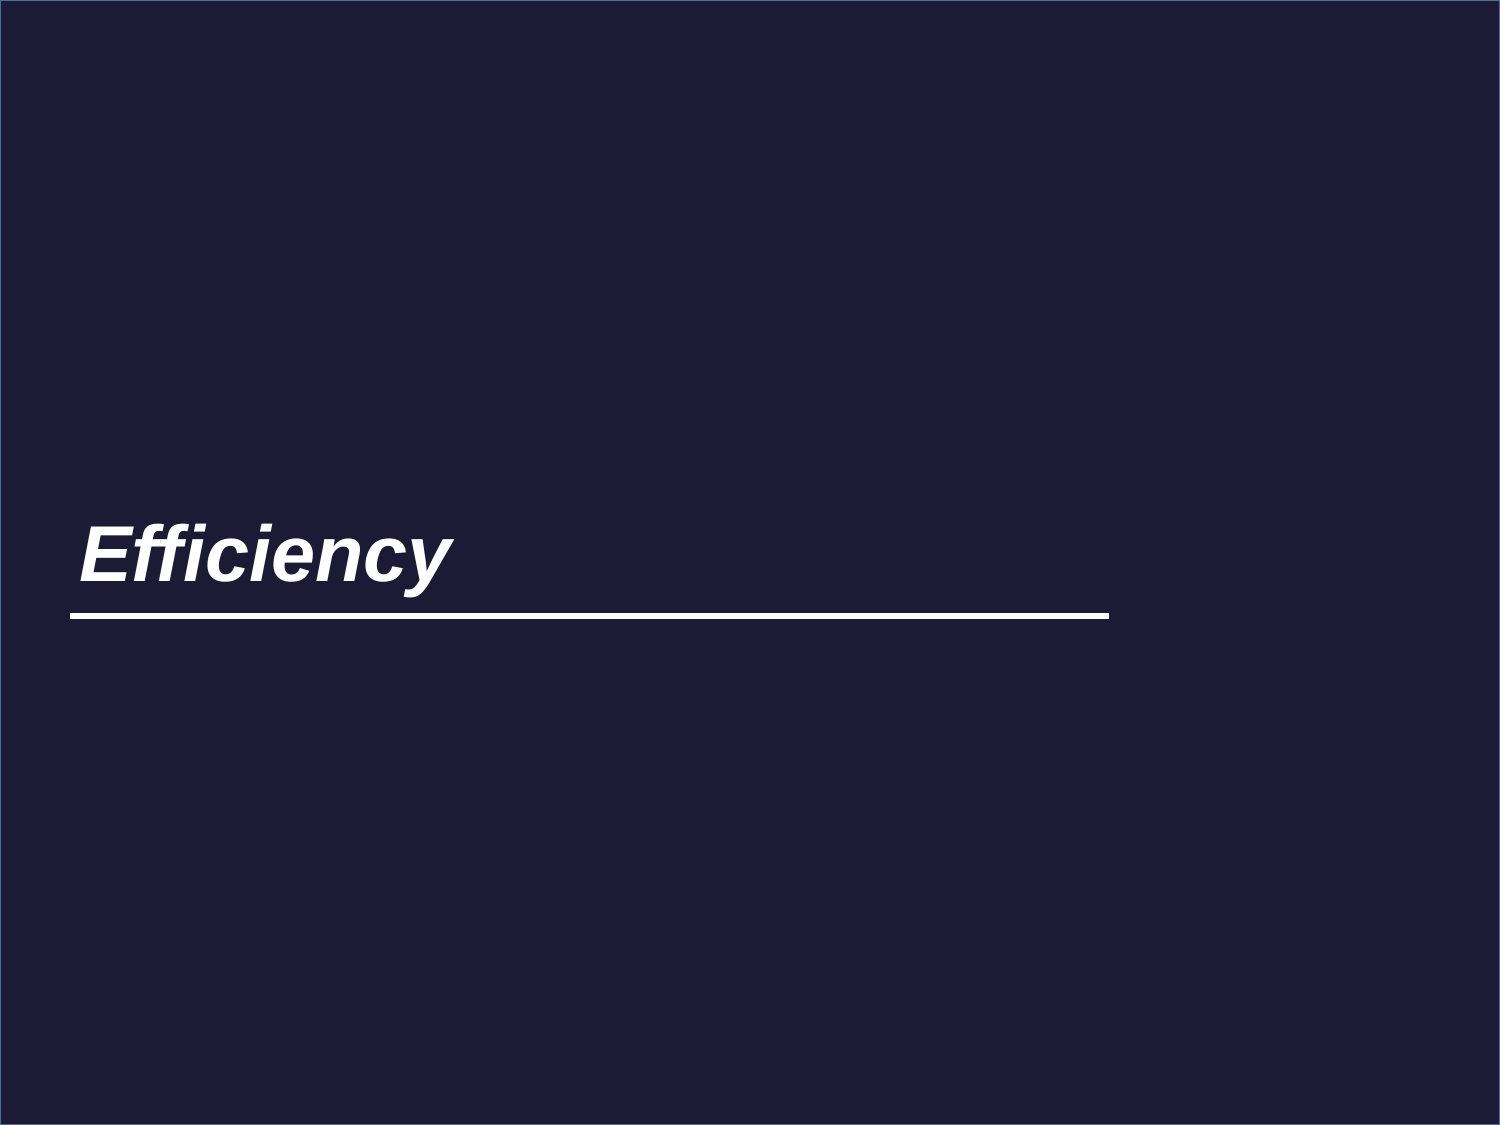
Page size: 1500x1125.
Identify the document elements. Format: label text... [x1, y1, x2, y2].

title Efficiency [64, 484, 1415, 628]
